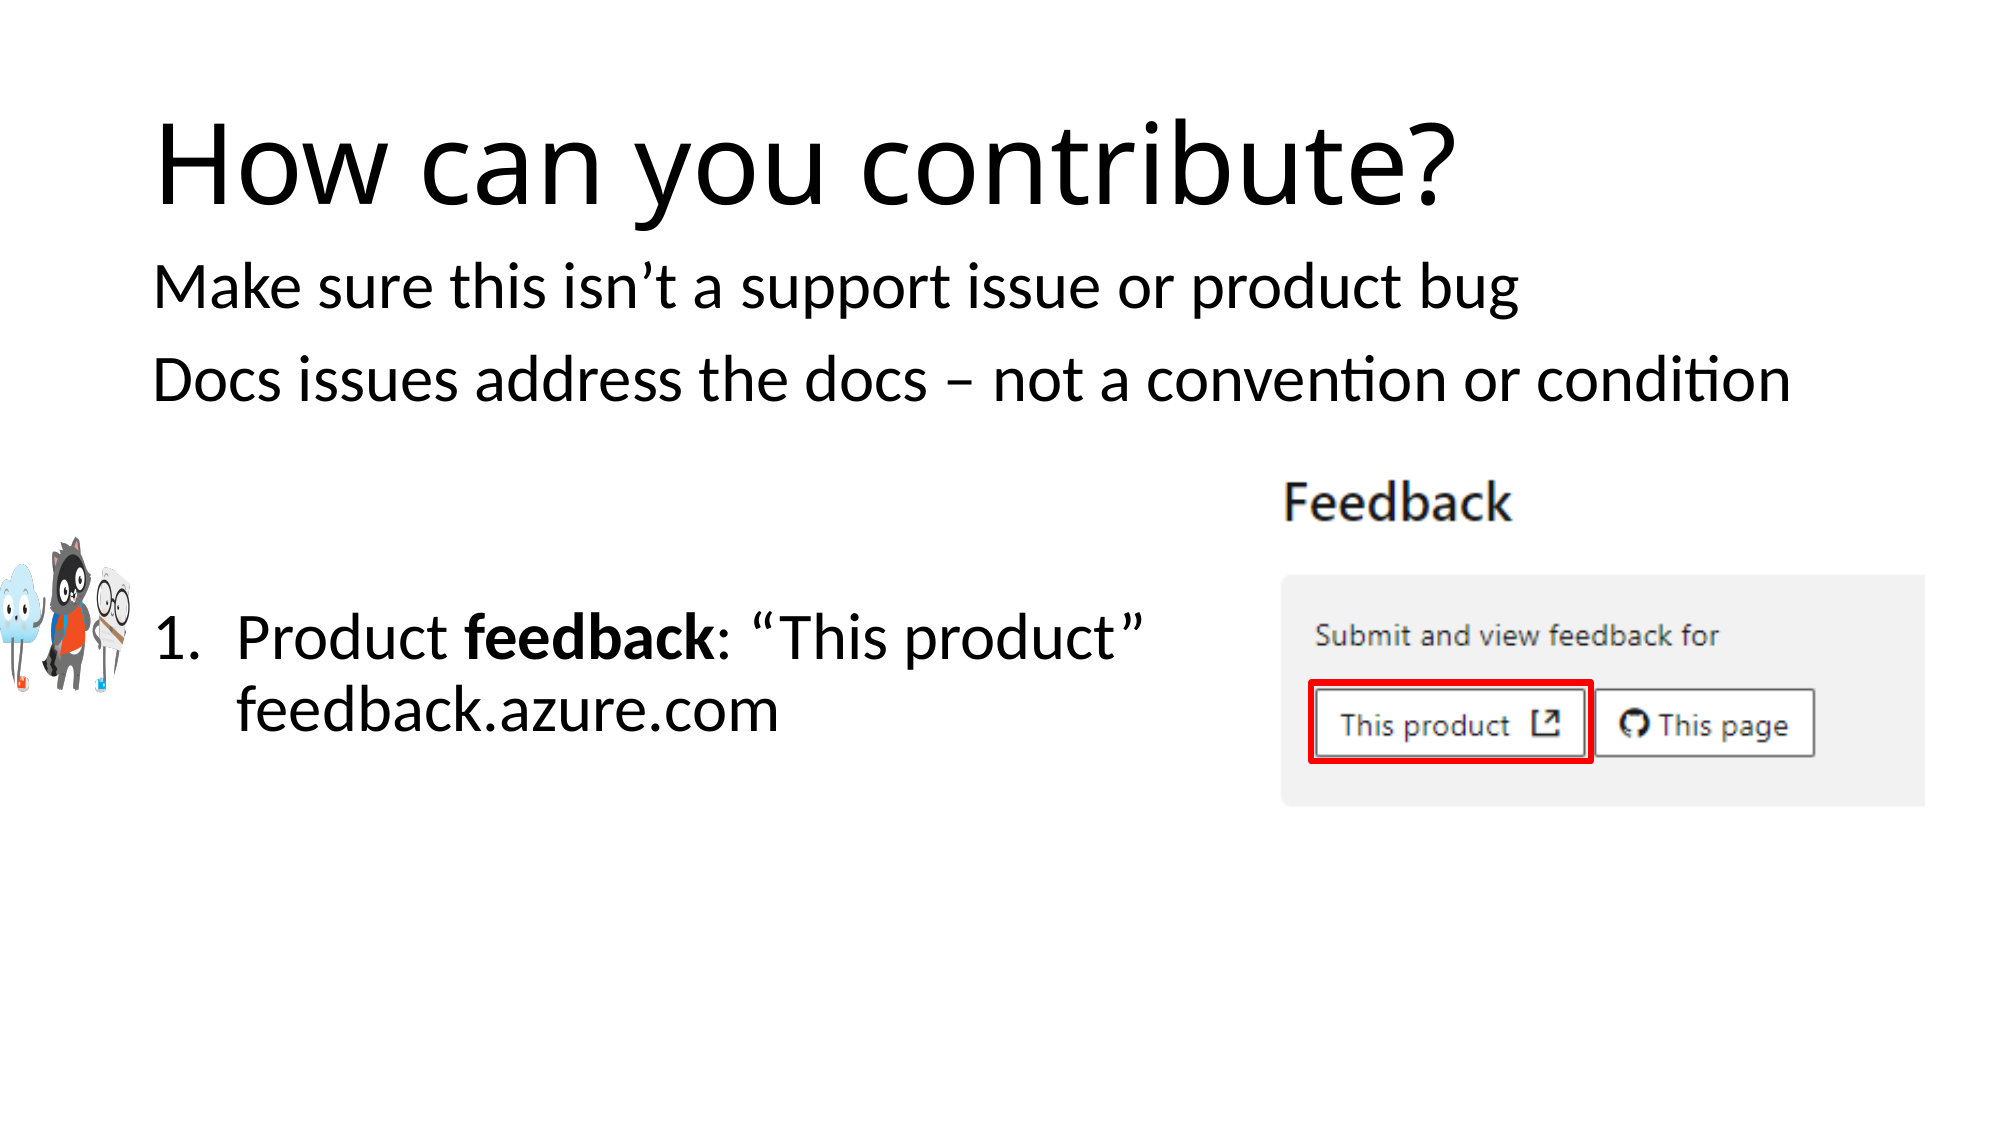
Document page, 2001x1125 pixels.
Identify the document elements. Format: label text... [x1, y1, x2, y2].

picture [1273, 455, 1925, 835]
picture [0, 526, 138, 694]
title How can you contribute? [137, 59, 1863, 243]
list Make sure this isn’t a support issue or product bug Docs issues address the docs – not a convention or condition Product feedback: “This product” feedback.azure.com [137, 243, 1863, 1014]
